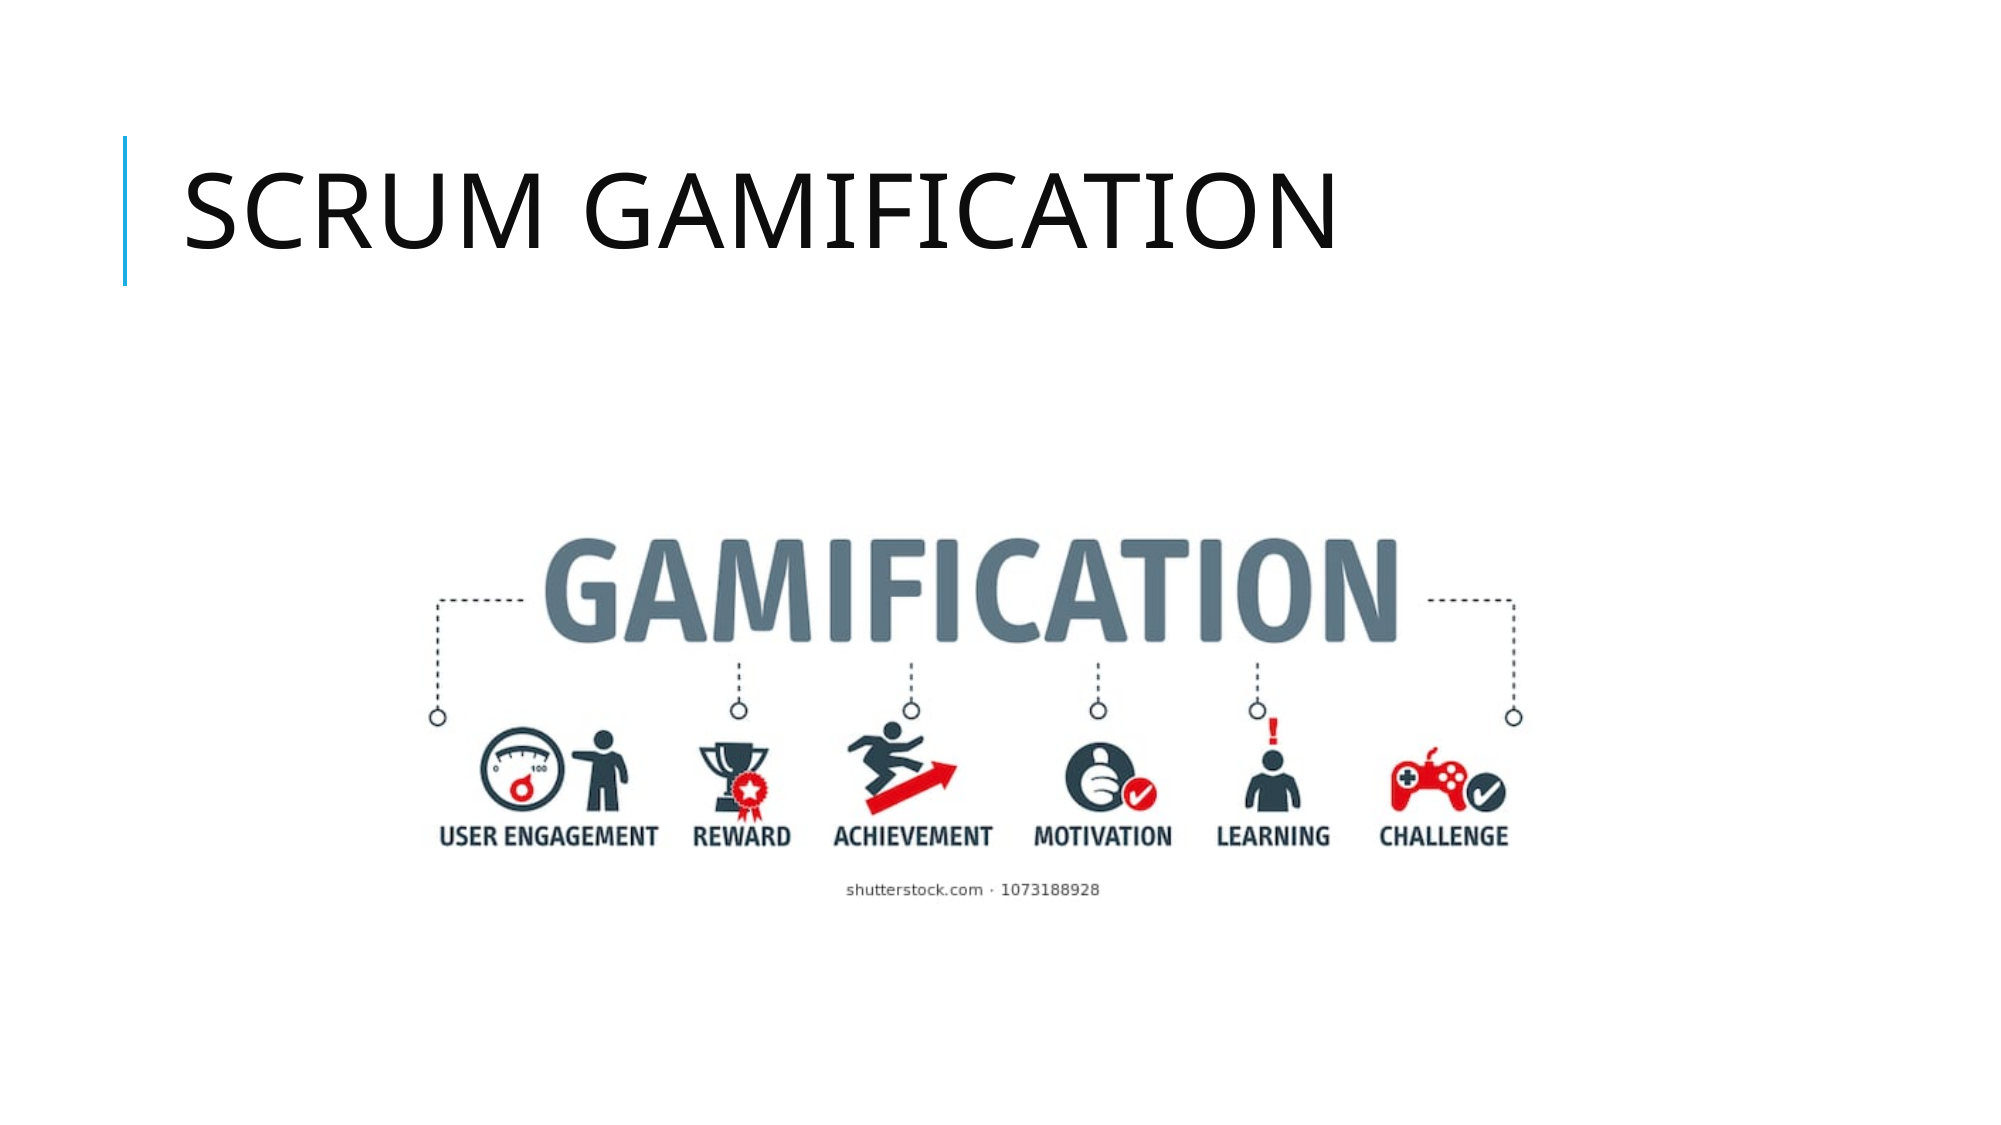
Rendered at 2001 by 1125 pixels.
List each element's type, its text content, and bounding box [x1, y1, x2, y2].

title Scrum Gamification [168, 96, 1763, 342]
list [375, 506, 1573, 904]
